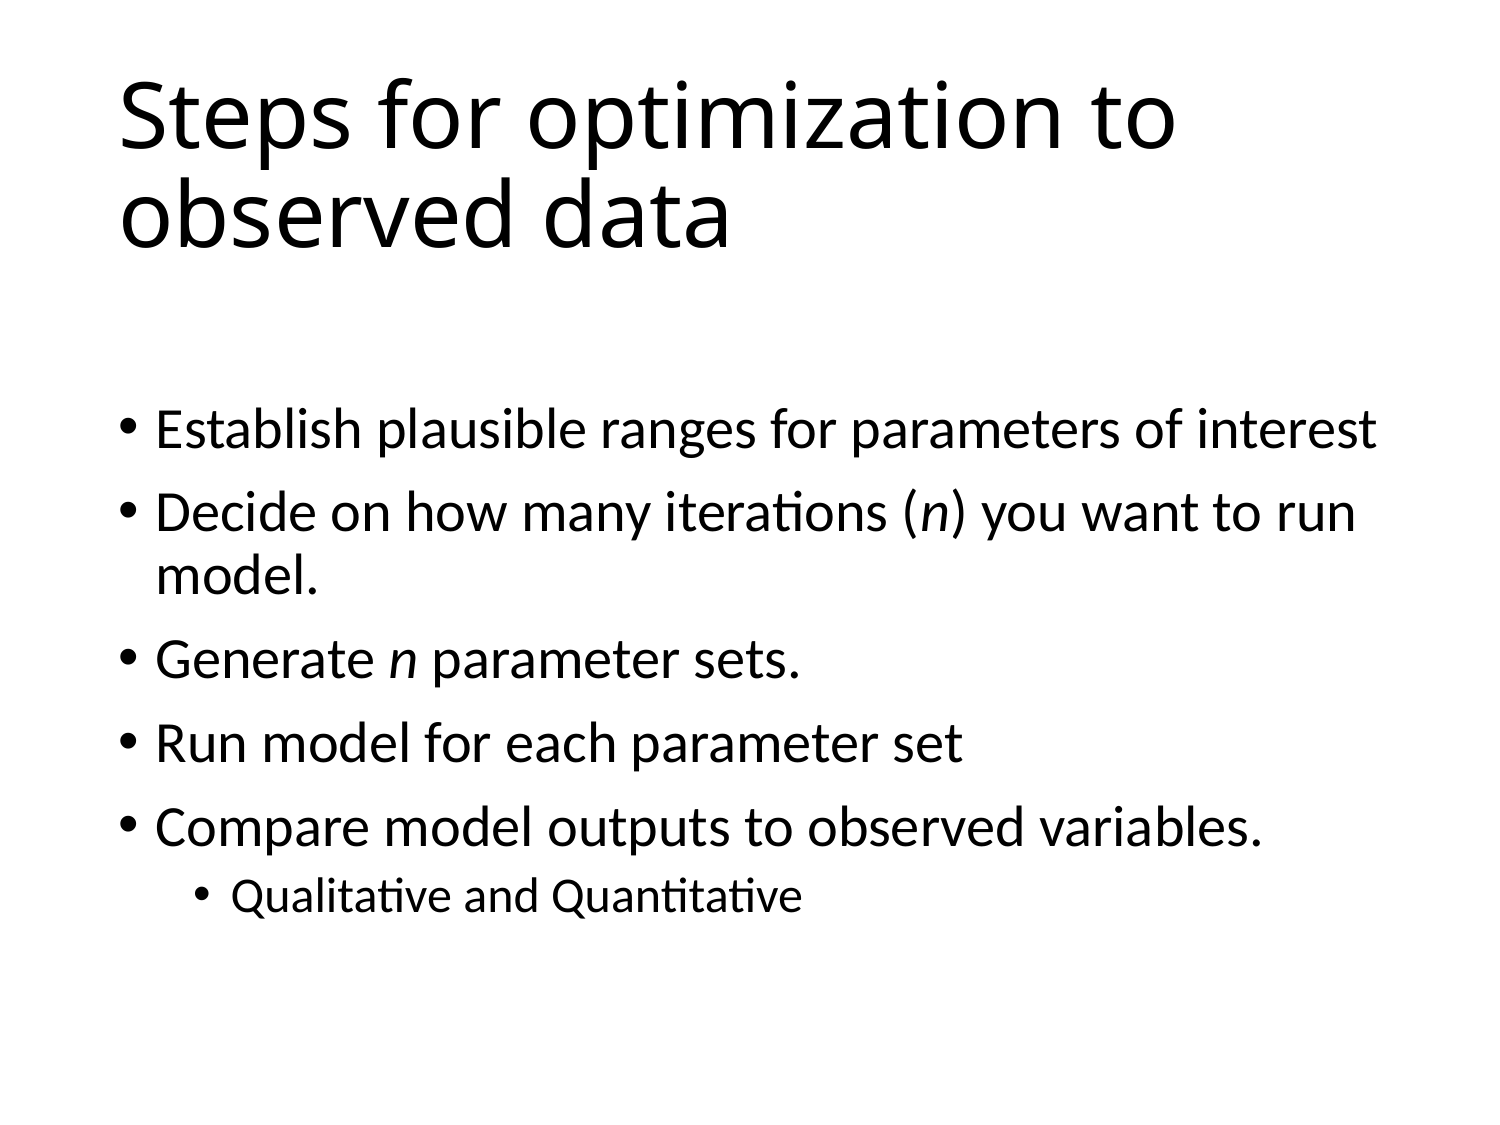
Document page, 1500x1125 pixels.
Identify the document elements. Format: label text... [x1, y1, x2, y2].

list Establish plausible ranges for parameters of interest Decide on how many iterations (n) you want to run model. Generate n parameter sets. Run model for each parameter set Compare model outputs to observed variables. Qualitative and Quantitative [103, 299, 1397, 1014]
title Steps for optimization to observed data [103, 59, 1397, 278]
